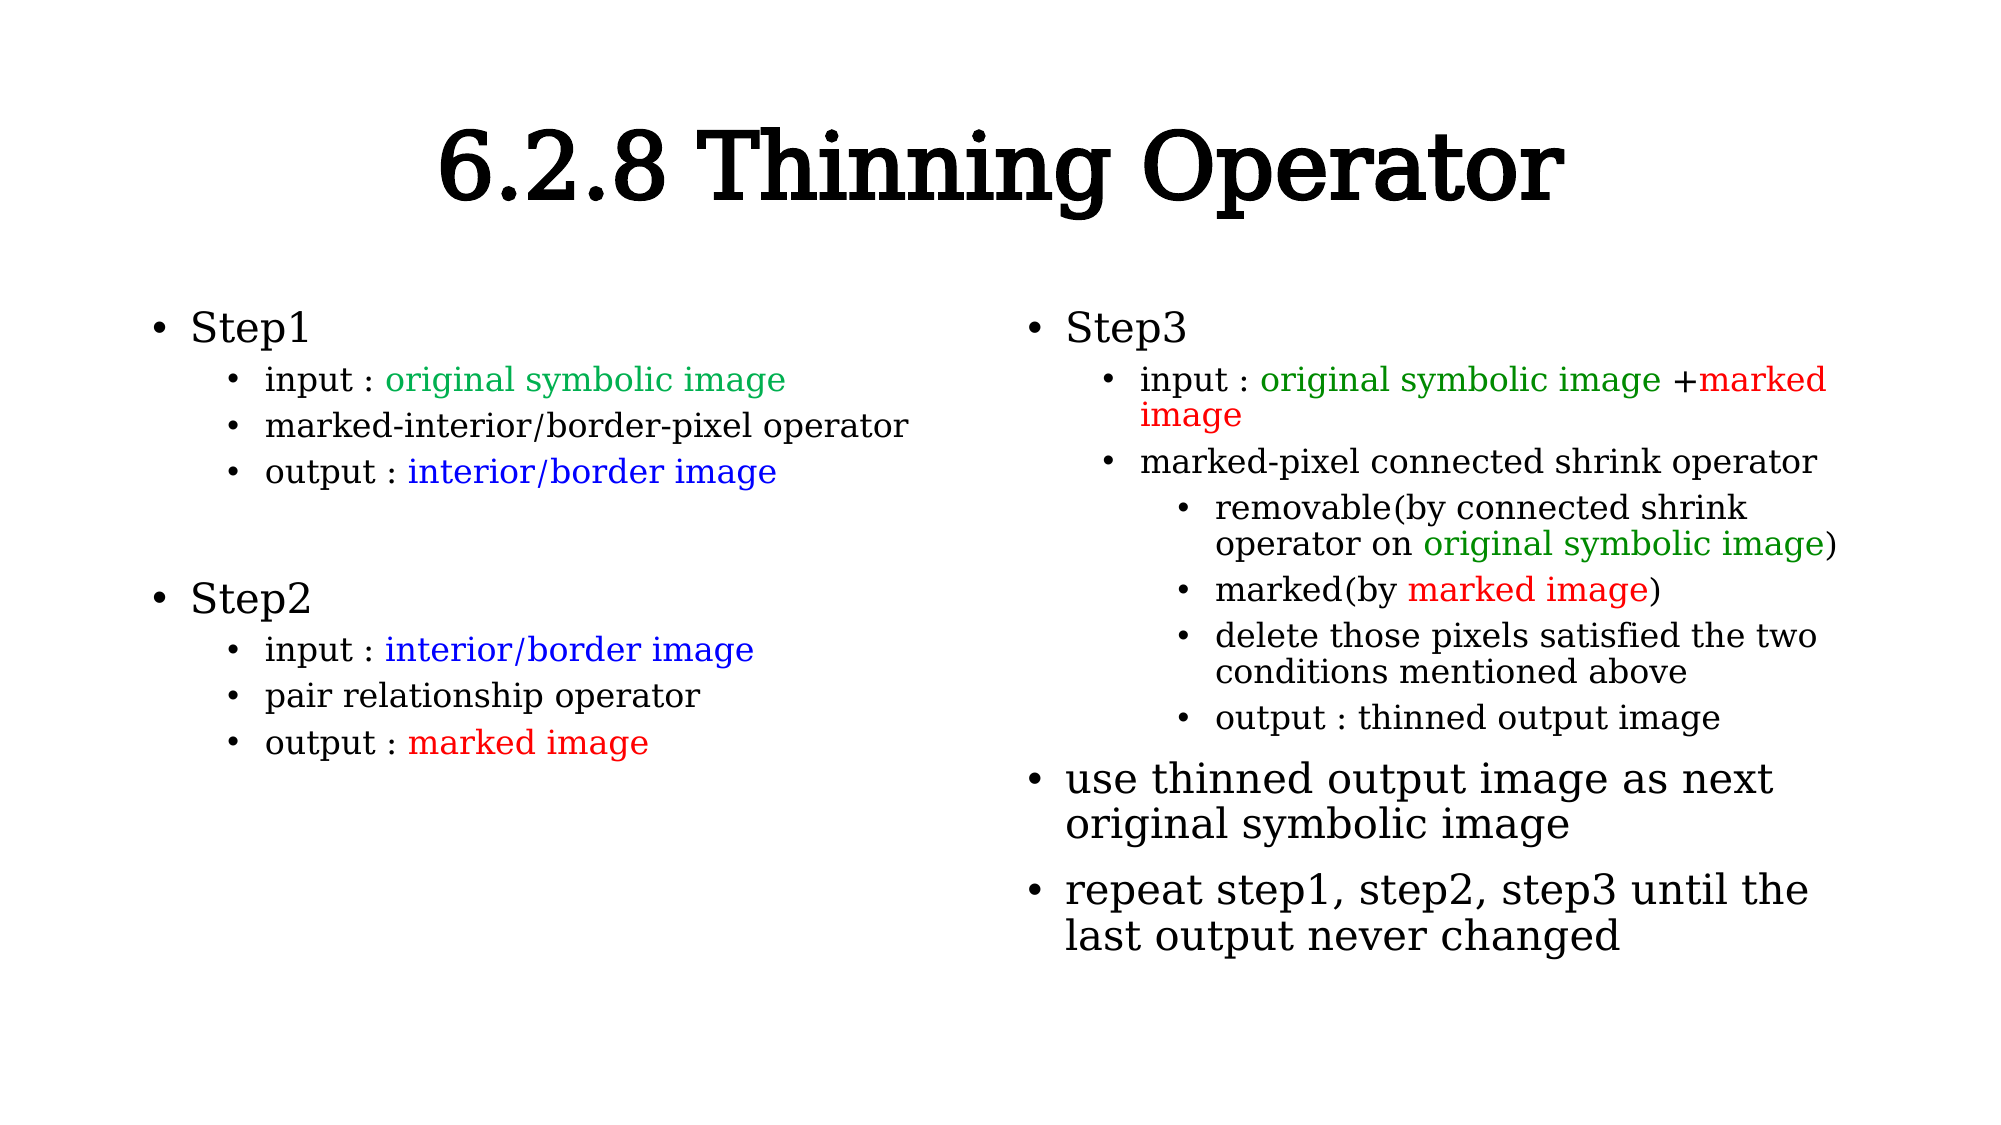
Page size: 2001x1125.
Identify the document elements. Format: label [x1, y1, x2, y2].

list [1012, 299, 1863, 1014]
title [137, 59, 1863, 278]
list [137, 299, 988, 1014]
